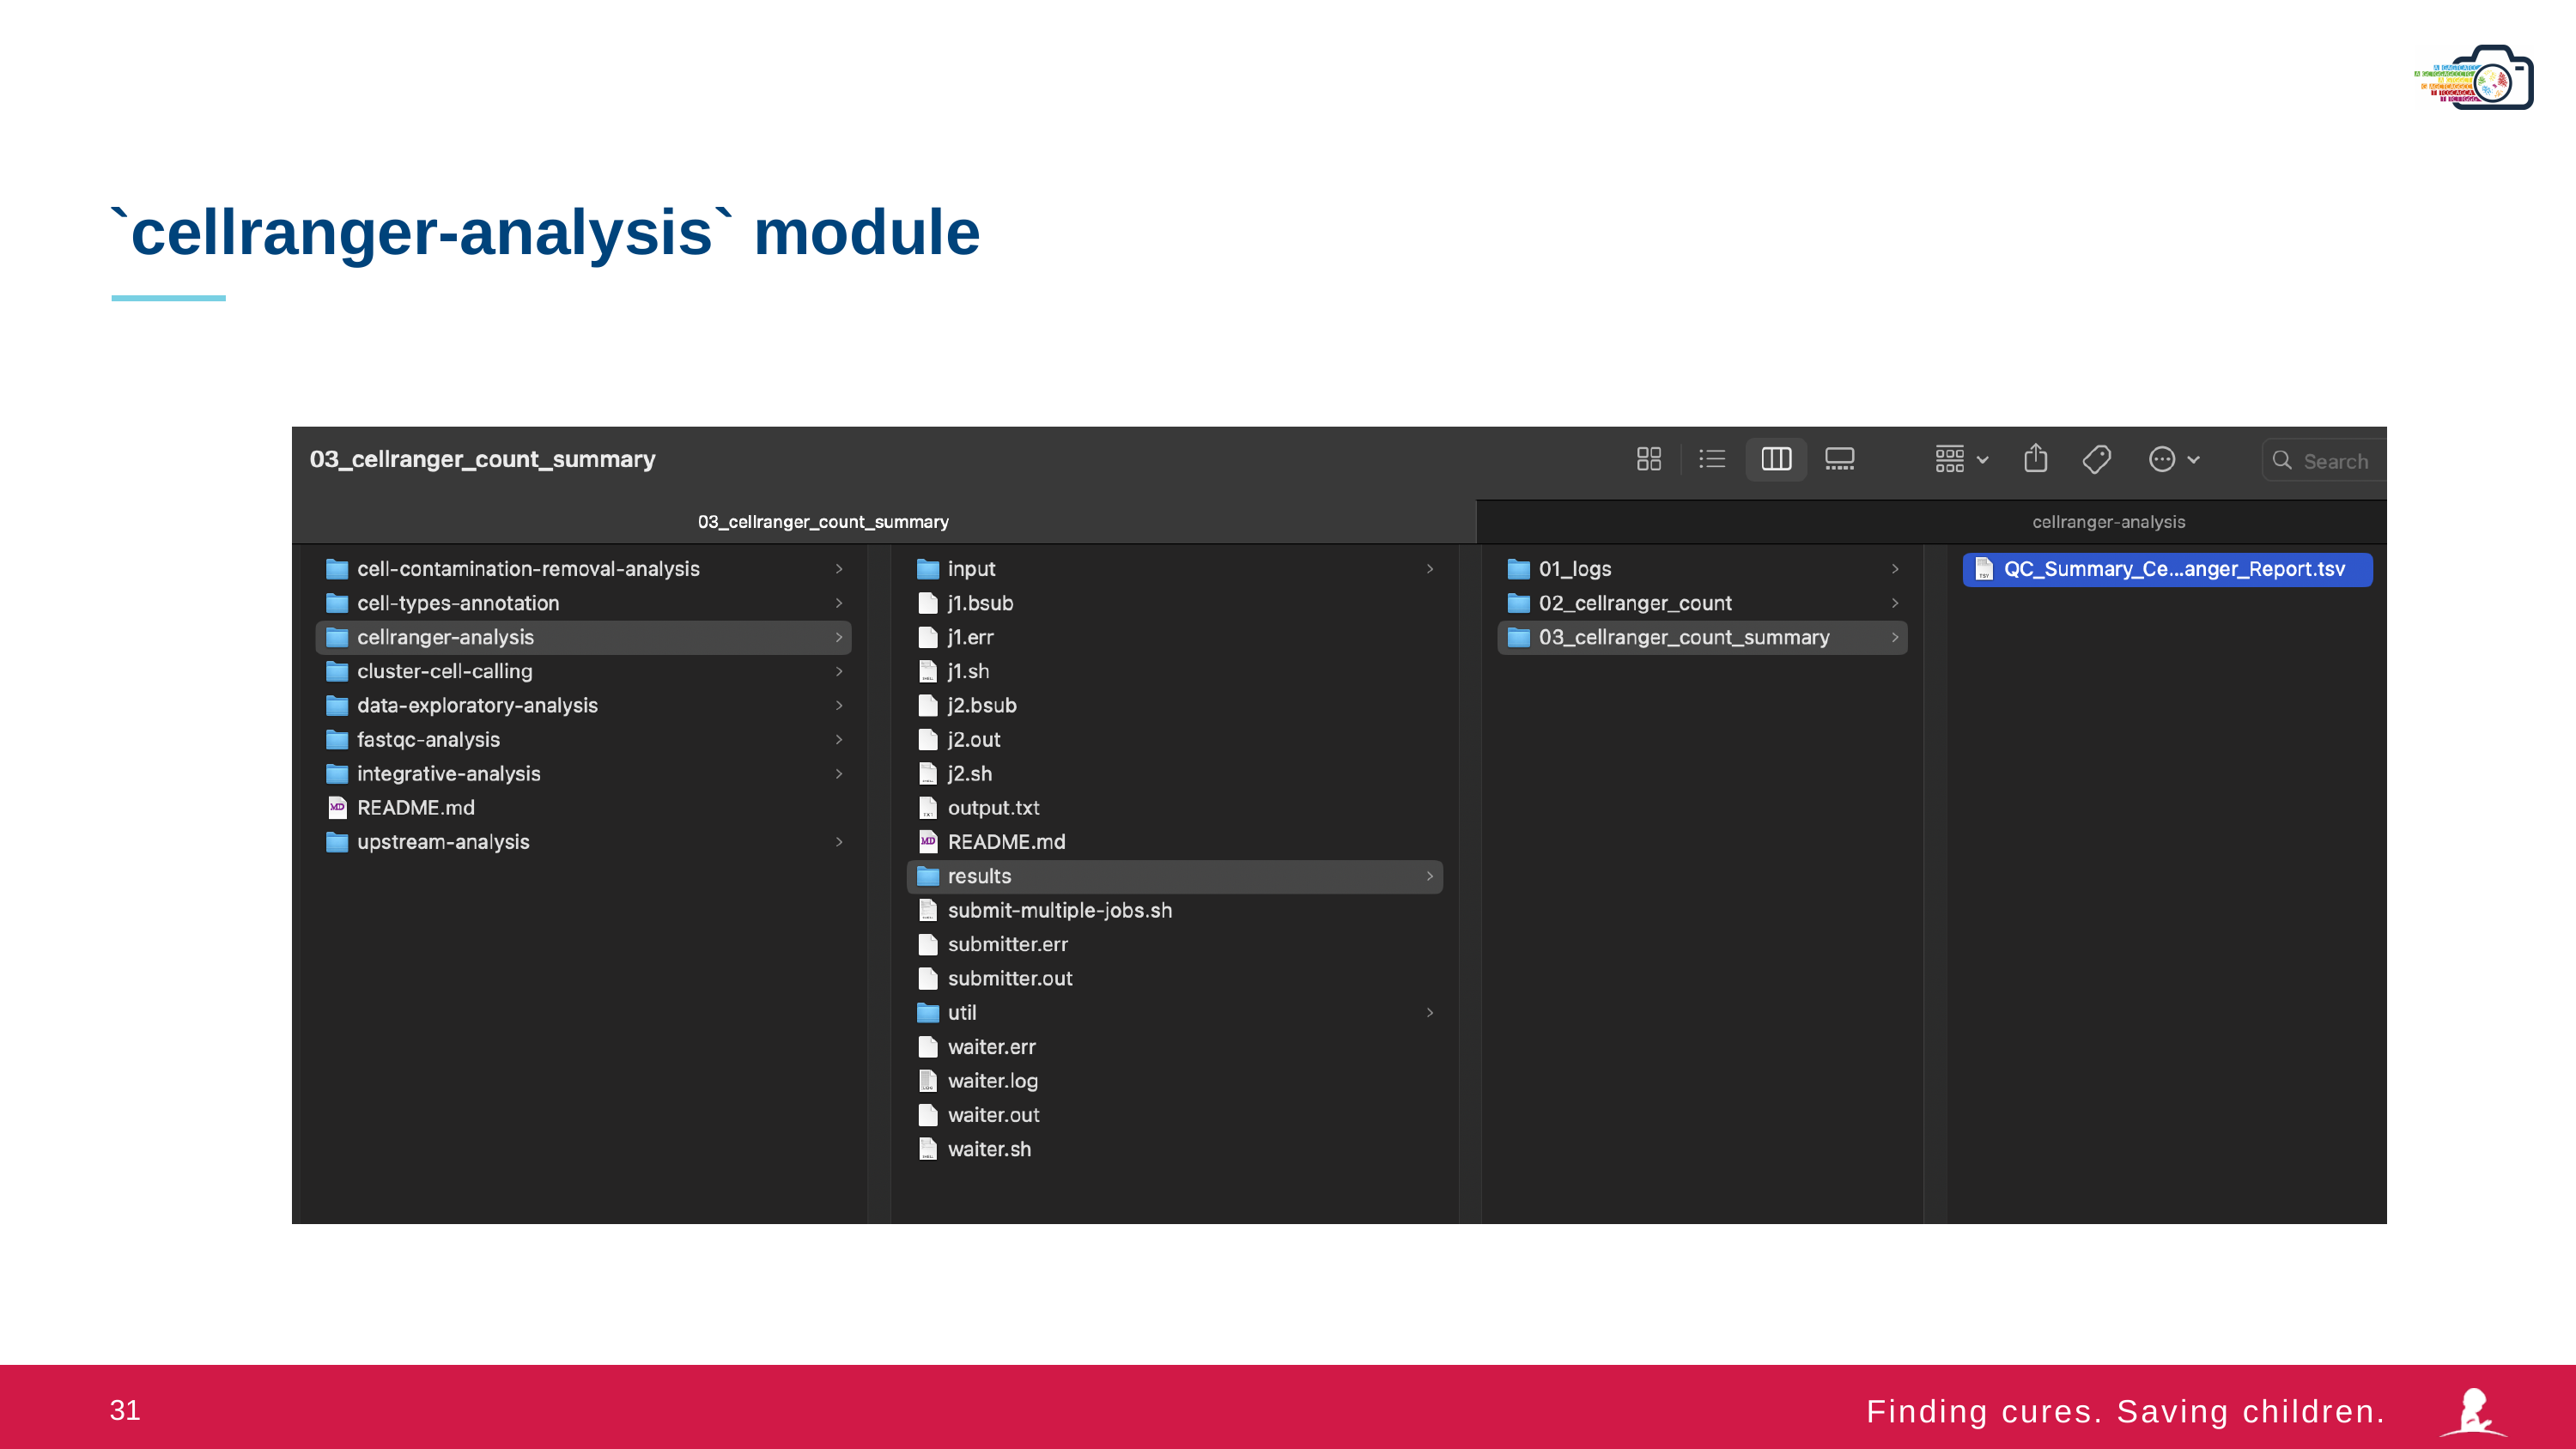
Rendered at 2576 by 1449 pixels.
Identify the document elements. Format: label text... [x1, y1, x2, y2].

picture [292, 427, 2387, 1224]
title `cellranger-analysis` module [96, 77, 2475, 276]
slide_number 31 [96, 1375, 228, 1442]
picture [2415, 45, 2534, 110]
